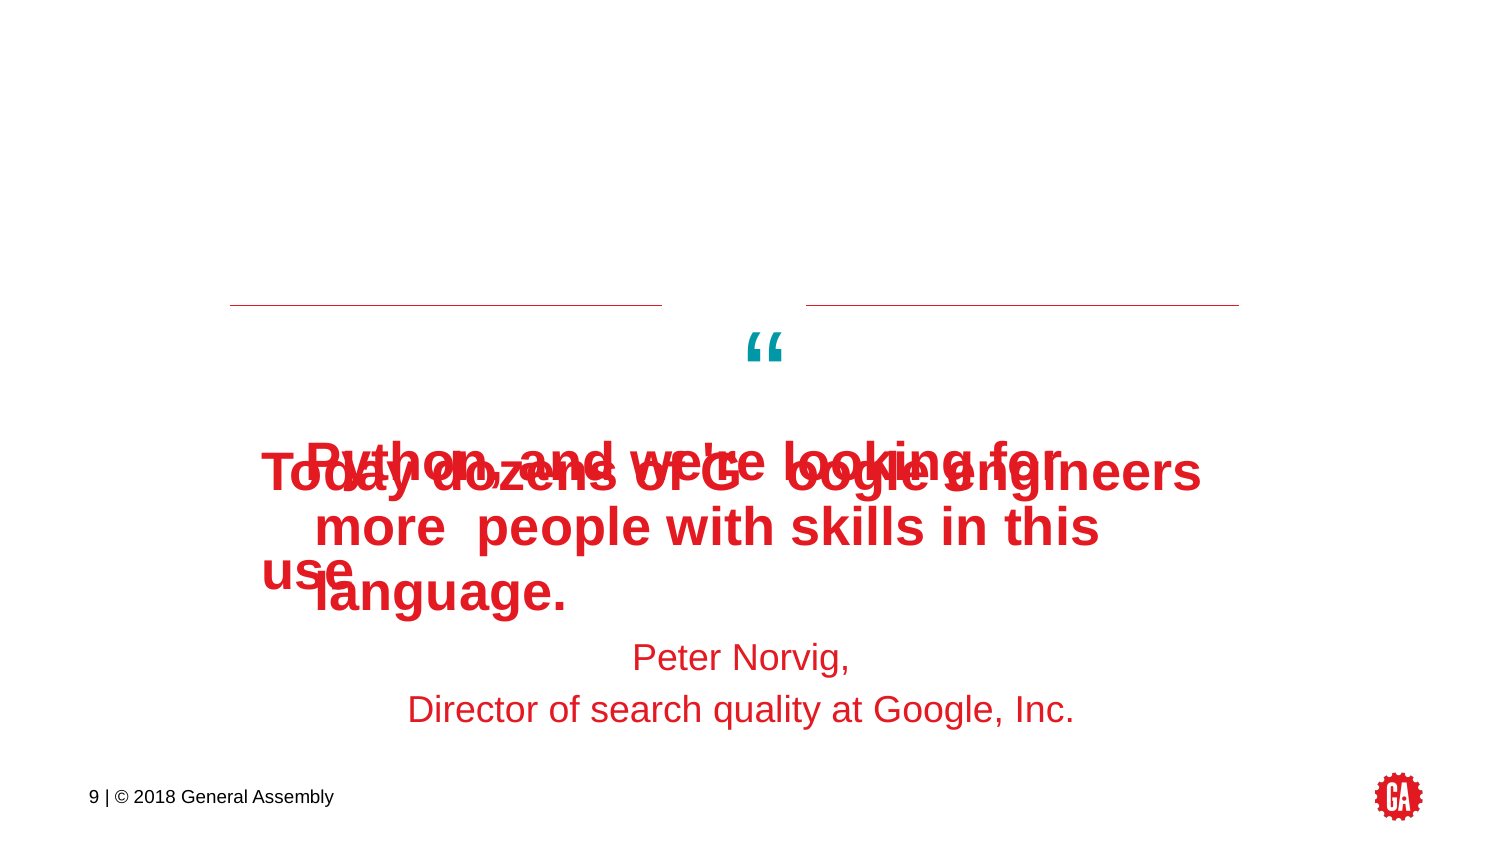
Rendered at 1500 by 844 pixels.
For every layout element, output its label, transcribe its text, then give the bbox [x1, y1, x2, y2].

picture [1374, 772, 1423, 821]
text_box Python, and we're looking for more people with skills in this language. Peter Norvig, Director of search quality at Google, Inc. [303, 424, 1167, 730]
title Today dozens of G“oogle engineers use [254, 263, 1215, 601]
text_box ‹#› | © 2018 General Assembly [82, 784, 337, 831]
